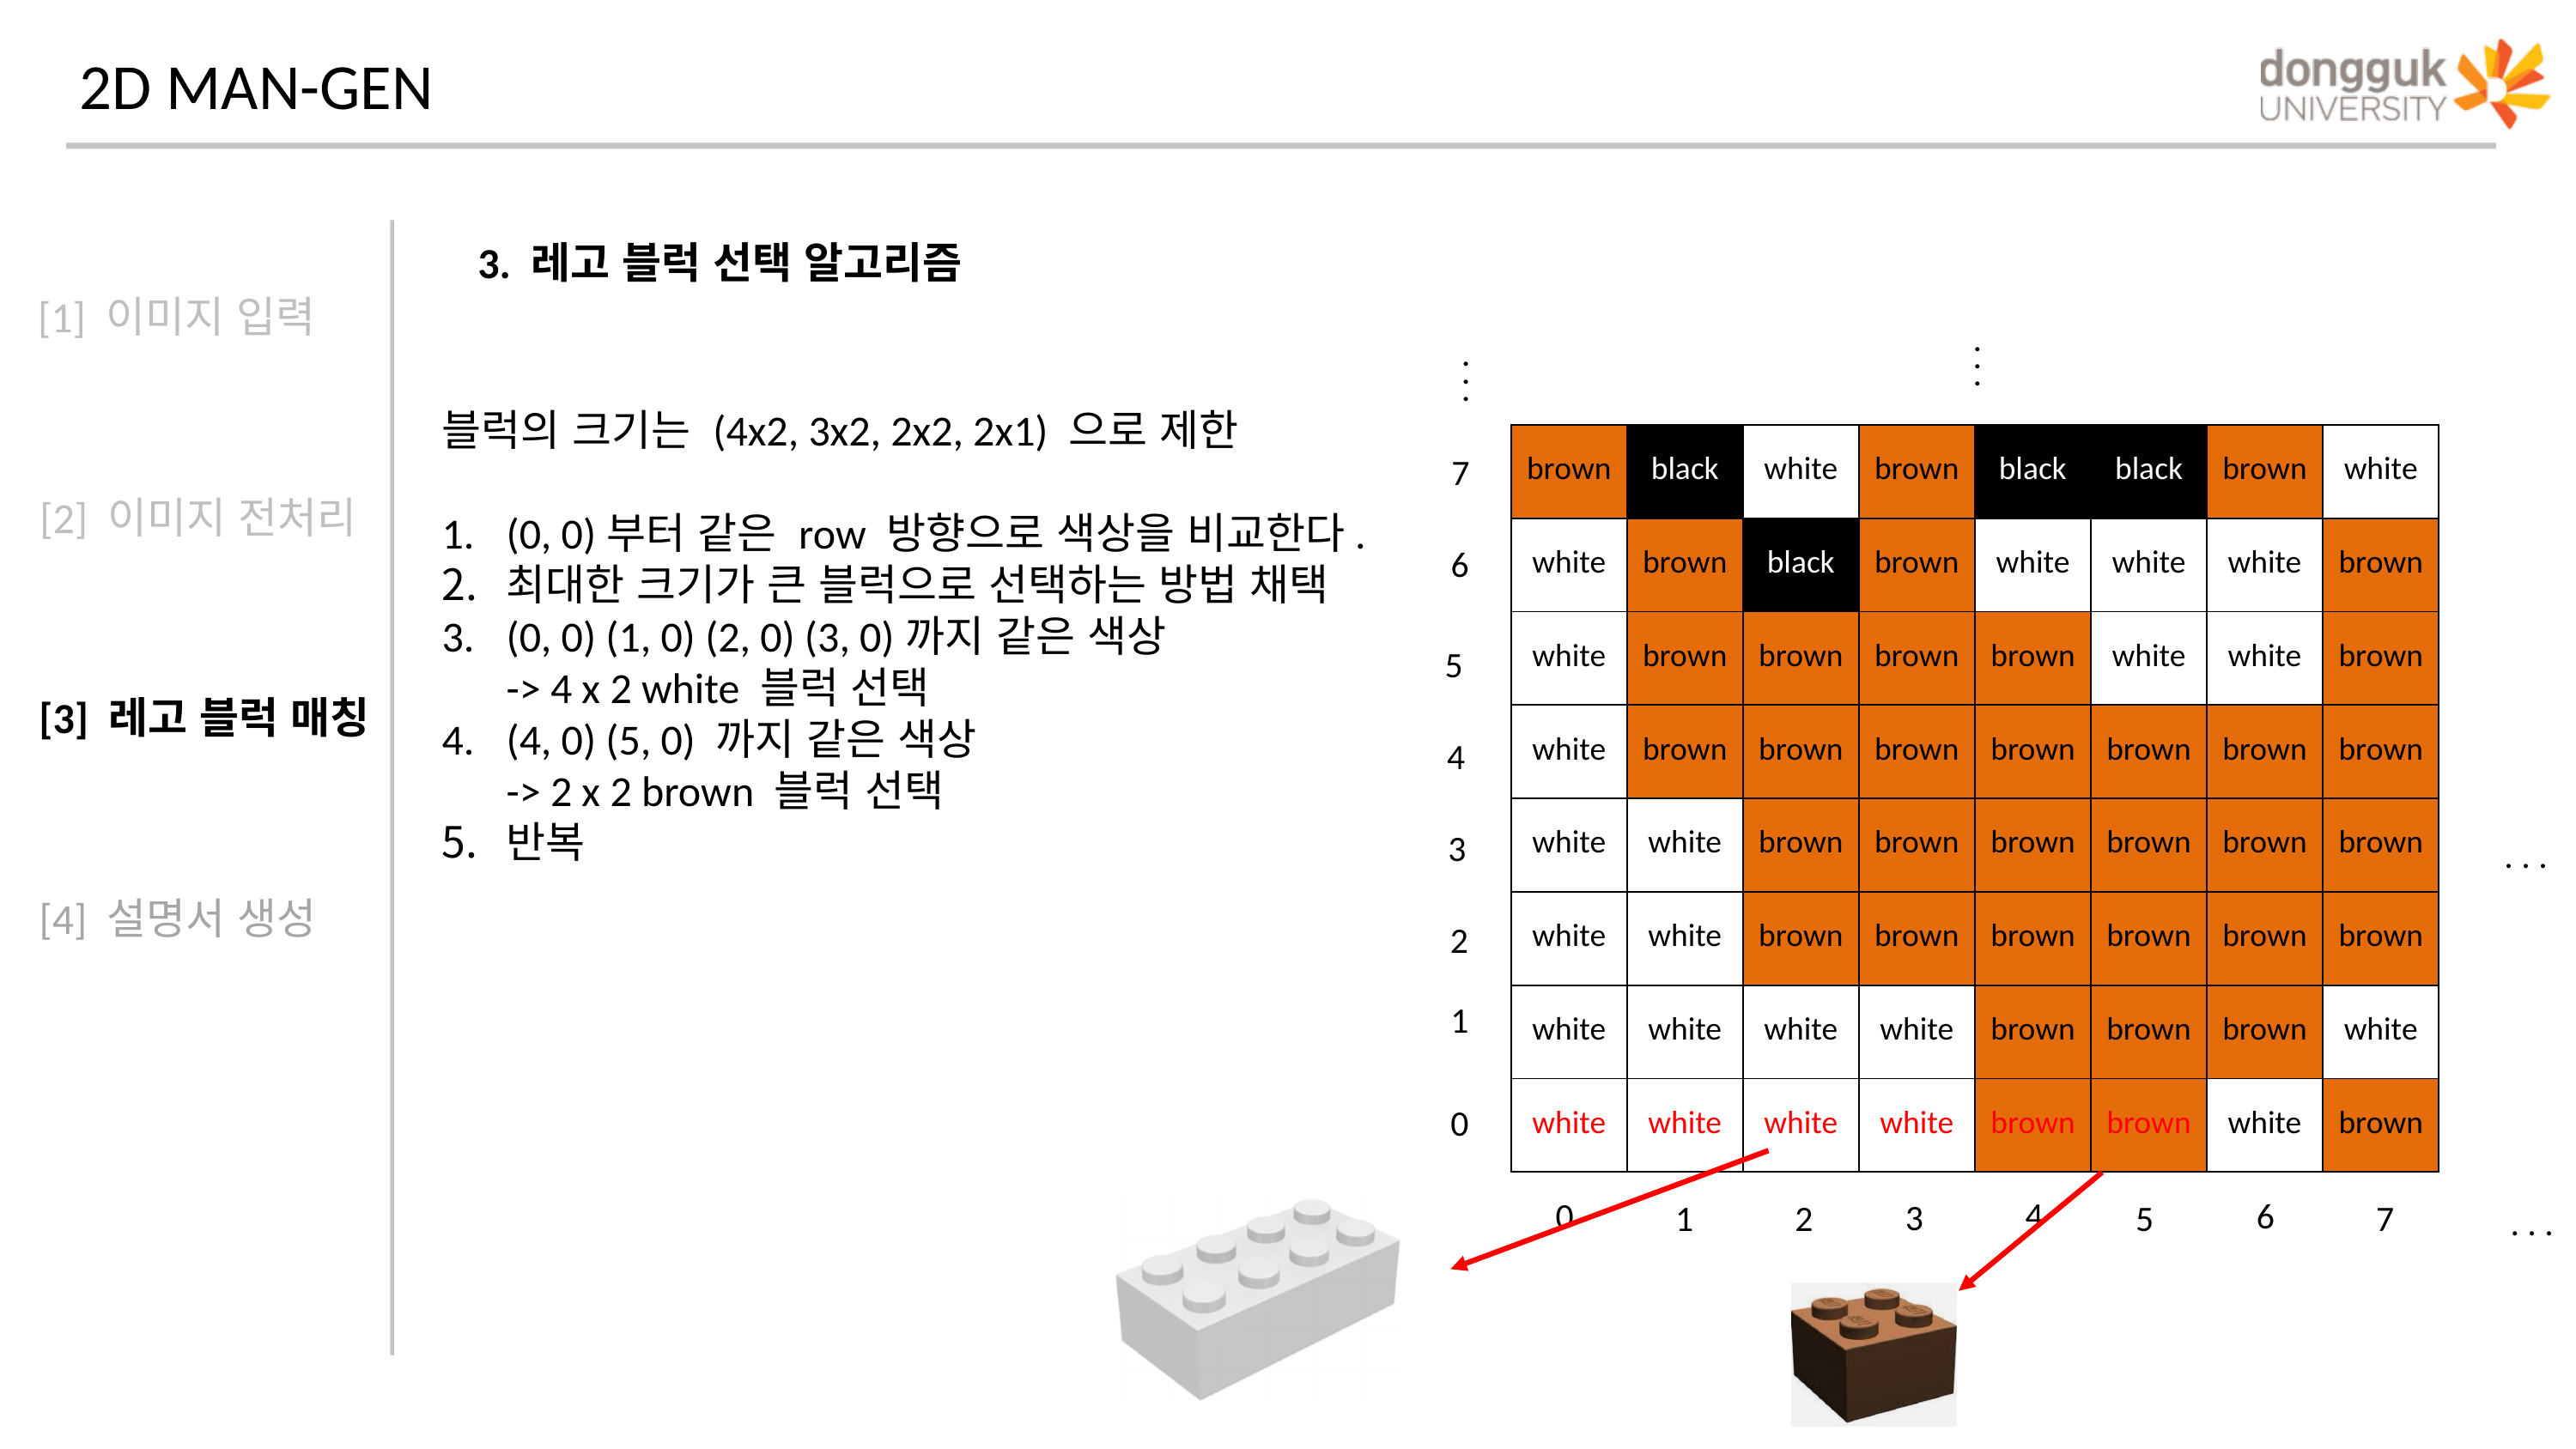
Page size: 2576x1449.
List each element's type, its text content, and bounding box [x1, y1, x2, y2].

table_cell brown [2092, 986, 2206, 1078]
table_cell brown [1744, 893, 1858, 985]
table_cell white [1628, 799, 1742, 891]
text_box . . . [1937, 329, 1993, 402]
table_cell white [1744, 986, 1858, 1078]
table_cell brown [1976, 799, 2090, 891]
table_header white [1744, 426, 1858, 518]
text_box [66, 136, 2496, 156]
table_header brown [1512, 426, 1626, 518]
table_cell brown [1860, 706, 1974, 797]
table_cell white [1744, 1079, 1858, 1171]
table_cell brown [1976, 986, 2090, 1078]
table_cell white [1976, 519, 2090, 611]
text_box 5 [2123, 1189, 2165, 1246]
text_box 7 [2363, 1189, 2405, 1246]
table_header black [2092, 426, 2206, 518]
table_cell white [1860, 1079, 1974, 1171]
table_cell brown [2092, 893, 2206, 985]
text_box 5 [1432, 635, 1473, 692]
table_cell brown [2324, 706, 2438, 797]
table_cell brown [2324, 612, 2438, 704]
table_header black [1976, 426, 2090, 518]
table_cell white [1512, 1079, 1626, 1149]
table_cell brown [2092, 706, 2206, 797]
table_cell black [1744, 519, 1858, 611]
table_cell brown [1976, 706, 2090, 797]
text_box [1450, 1150, 1769, 1270]
table_cell brown [2324, 799, 2438, 891]
table_cell brown [2208, 893, 2322, 985]
text_box . . . [2497, 1193, 2576, 1250]
text_box 3 [1435, 819, 1477, 876]
table_cell white [1512, 799, 1626, 891]
table_cell white [2208, 1079, 2322, 1171]
text_box . . . [1425, 343, 1482, 416]
table_header black [1628, 426, 1742, 518]
table_cell brown [1744, 799, 1858, 891]
table_cell white [1512, 986, 1626, 1078]
table_cell brown [1628, 612, 1742, 704]
table_cell white [2324, 986, 2438, 1078]
text_box 7 [1438, 443, 1480, 499]
table_cell brown [1860, 893, 1974, 985]
table_cell brown [1860, 799, 1974, 891]
table_cell brown [1744, 706, 1858, 797]
text_box 6 [2244, 1186, 2286, 1243]
table_cell brown [2092, 799, 2206, 891]
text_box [2261, 38, 2551, 133]
table_cell brown [1628, 706, 1742, 797]
table_cell white [2092, 519, 2206, 611]
table_cell brown [2208, 799, 2322, 891]
picture [387, 793, 397, 1355]
text_box 6 [1437, 535, 1479, 591]
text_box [1958, 1172, 2103, 1291]
table_cell white [1628, 986, 1742, 1078]
table_cell brown [1976, 612, 2090, 704]
table_cell white [2208, 612, 2322, 704]
table_cell white [1628, 1079, 1742, 1149]
table_cell white [1512, 706, 1626, 797]
text_box 2 [1437, 910, 1479, 967]
table_cell brown [2208, 706, 2322, 797]
table_cell brown [1860, 612, 1974, 704]
text_box 1 [1437, 991, 1479, 1046]
picture [387, 221, 397, 781]
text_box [0, 781, 960, 793]
text_box 3. 레고 블럭 선택 알고리즘 [465, 228, 975, 294]
table_cell white [1512, 519, 1626, 611]
text_box 블럭의 크기는 (4x2, 3x2, 2x2, 2x1) 으로 제한 (0, 0)부터 같은 row 방향으로 색상을 비교한다. 최대한 크기가 큰 블럭으로 선택하는 방법 채택 (0, 0) (1, 0) (2, 0) (3, 0)까지 같은 색상 -> 4 x 2 white 블럭 선택 (4, 0) (5, 0) 까지 같은 색상 -> 2 x 2 brown 블럭 선택 반복 [428, 396, 1379, 873]
text_box 3 [1893, 1188, 1935, 1245]
table_header brown [1860, 426, 1974, 518]
picture [1791, 1282, 1957, 1428]
text_box 2D MAN-GEN [66, 39, 494, 129]
text_box [3] 레고 블럭 매칭 [26, 684, 383, 749]
picture [1114, 1194, 1402, 1405]
text_box [4] 설명서 생성 [26, 884, 330, 949]
table_cell white [1512, 612, 1626, 704]
table_cell white [1512, 893, 1626, 985]
table_cell white [1628, 893, 1742, 985]
table_cell brown [2324, 893, 2438, 985]
text_box 0 [1437, 1094, 1479, 1150]
table_cell brown [1976, 1079, 2090, 1170]
table_cell brown [1976, 893, 2090, 985]
table_cell brown [1860, 519, 1974, 611]
table_cell brown [2092, 1079, 2206, 1171]
table_cell brown [2208, 986, 2322, 1078]
table_cell white [2092, 612, 2206, 704]
table_cell brown [1628, 519, 1742, 611]
table_cell white [2208, 519, 2322, 611]
table_header brown [2208, 426, 2322, 518]
table_cell brown [1744, 612, 1858, 704]
text_box 2 [1782, 1189, 1824, 1246]
table_cell brown [2324, 519, 2438, 611]
text_box 4 [1434, 727, 1476, 783]
table_cell brown [2324, 1079, 2438, 1171]
text_box [1] 이미지 입력 [25, 283, 329, 348]
table_header white [2324, 426, 2438, 518]
text_box [2] 이미지 전처리 [27, 483, 370, 549]
text_box . . . [2491, 826, 2576, 882]
table_cell white [1860, 986, 1974, 1078]
